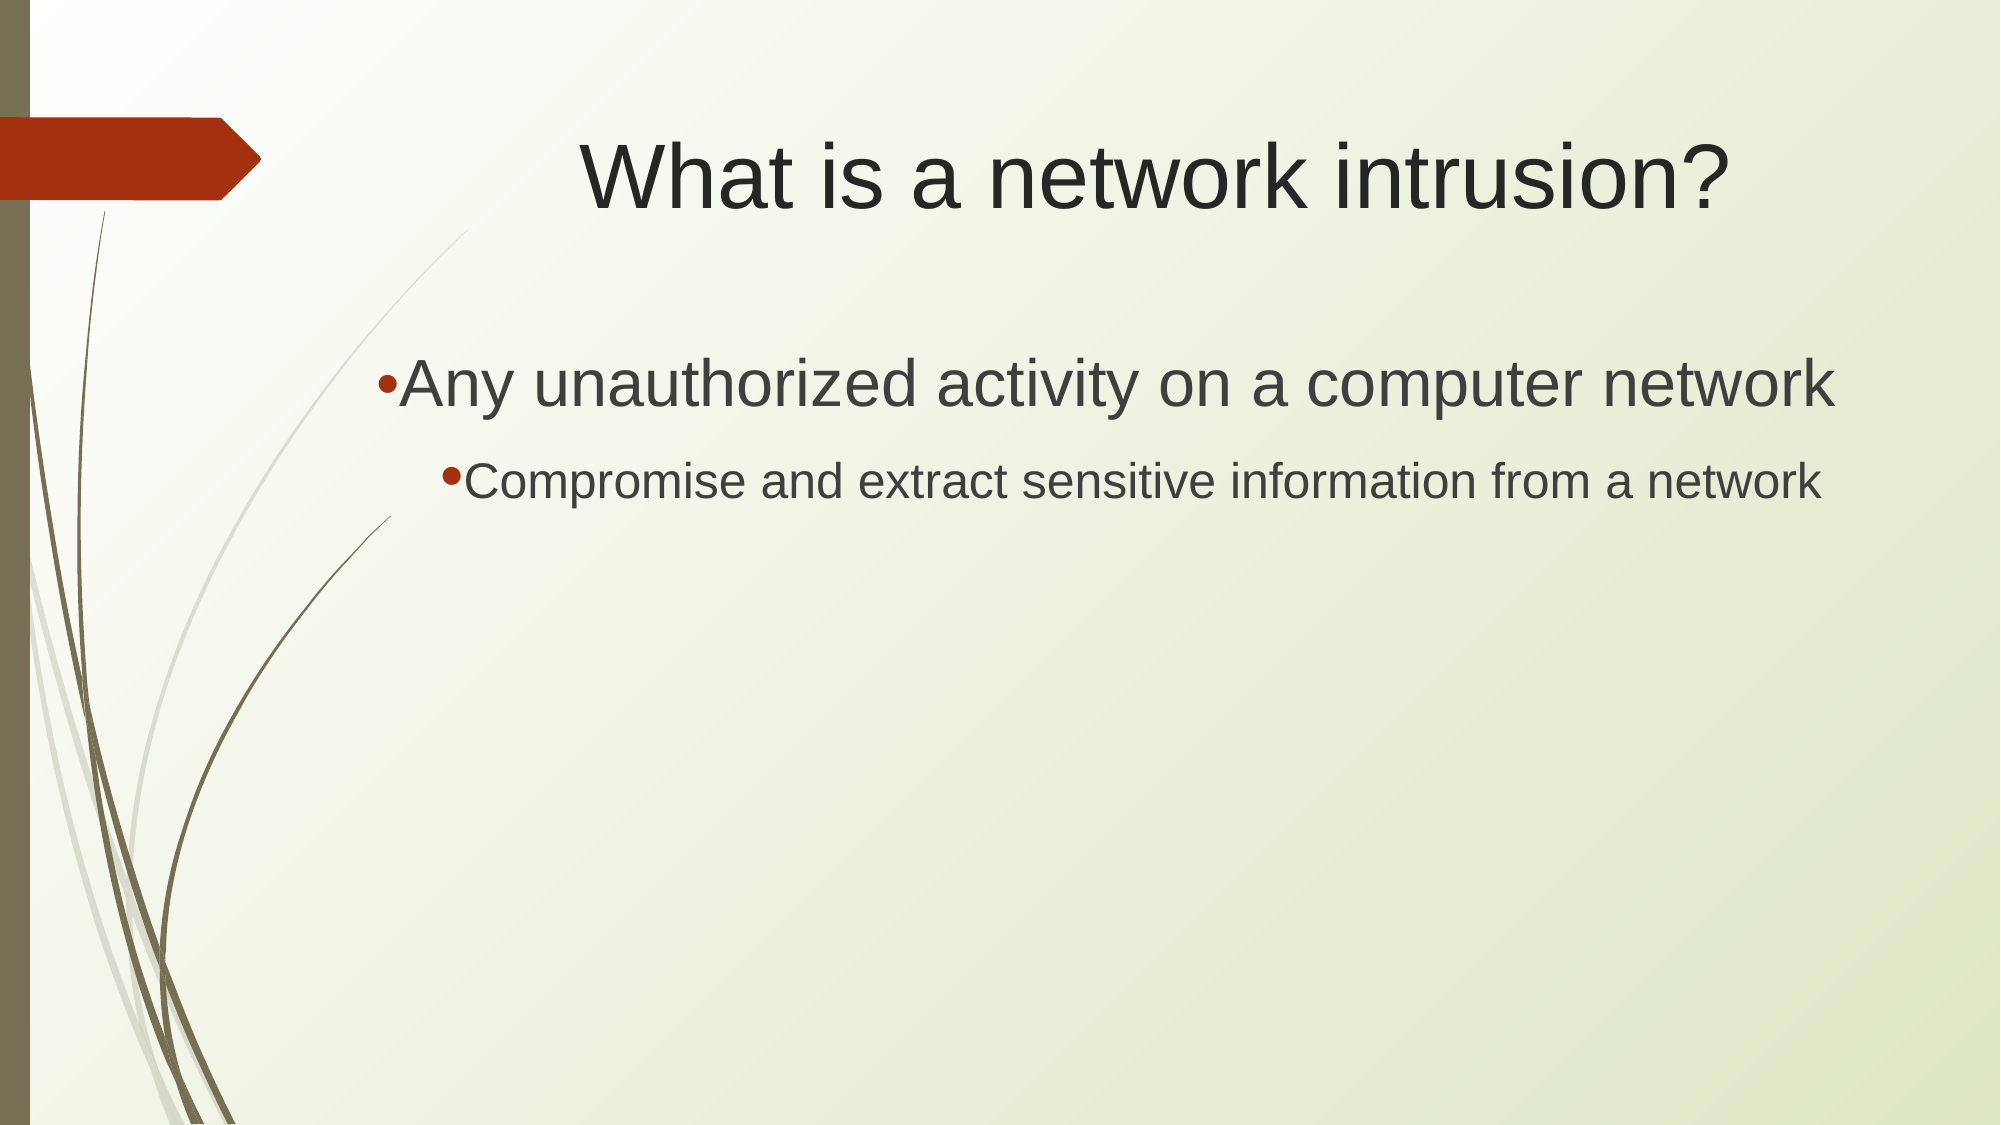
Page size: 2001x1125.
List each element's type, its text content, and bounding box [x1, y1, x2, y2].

list •Any unauthorized activity on a computer network •Compromise and extract sensitive information from a network [361, 312, 1934, 933]
title What is a network intrusion? [425, 102, 1888, 312]
